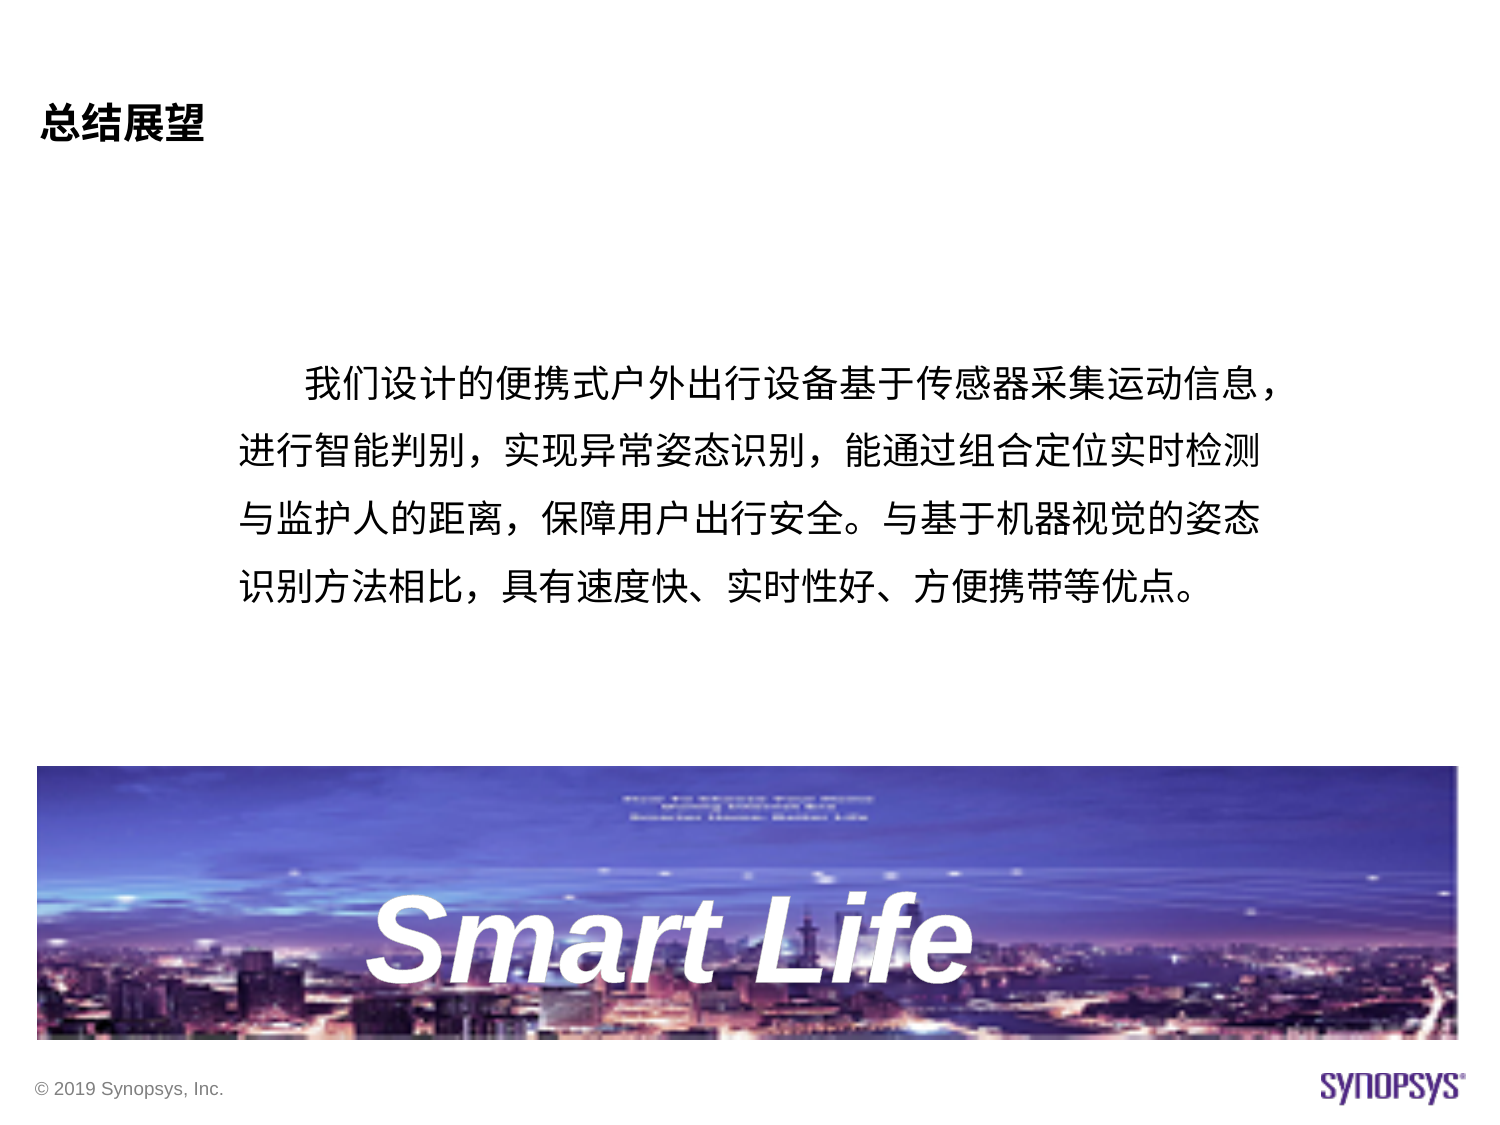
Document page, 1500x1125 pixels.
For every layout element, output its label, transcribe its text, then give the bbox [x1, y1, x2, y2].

picture [37, 766, 1463, 1040]
text_box 我们设计的便携式户外出行设备基于传感器采集运动信息，进行智能判别，实现异常姿态识别，能通过组合定位实时检测与监护人的距离，保障用户出行安全。与基于机器视觉的姿态识别方法相比，具有速度快、实时性好、方便携带等优点。 [224, 330, 1276, 615]
picture [1321, 1073, 1466, 1107]
text_box 总结展望 [24, 89, 550, 155]
